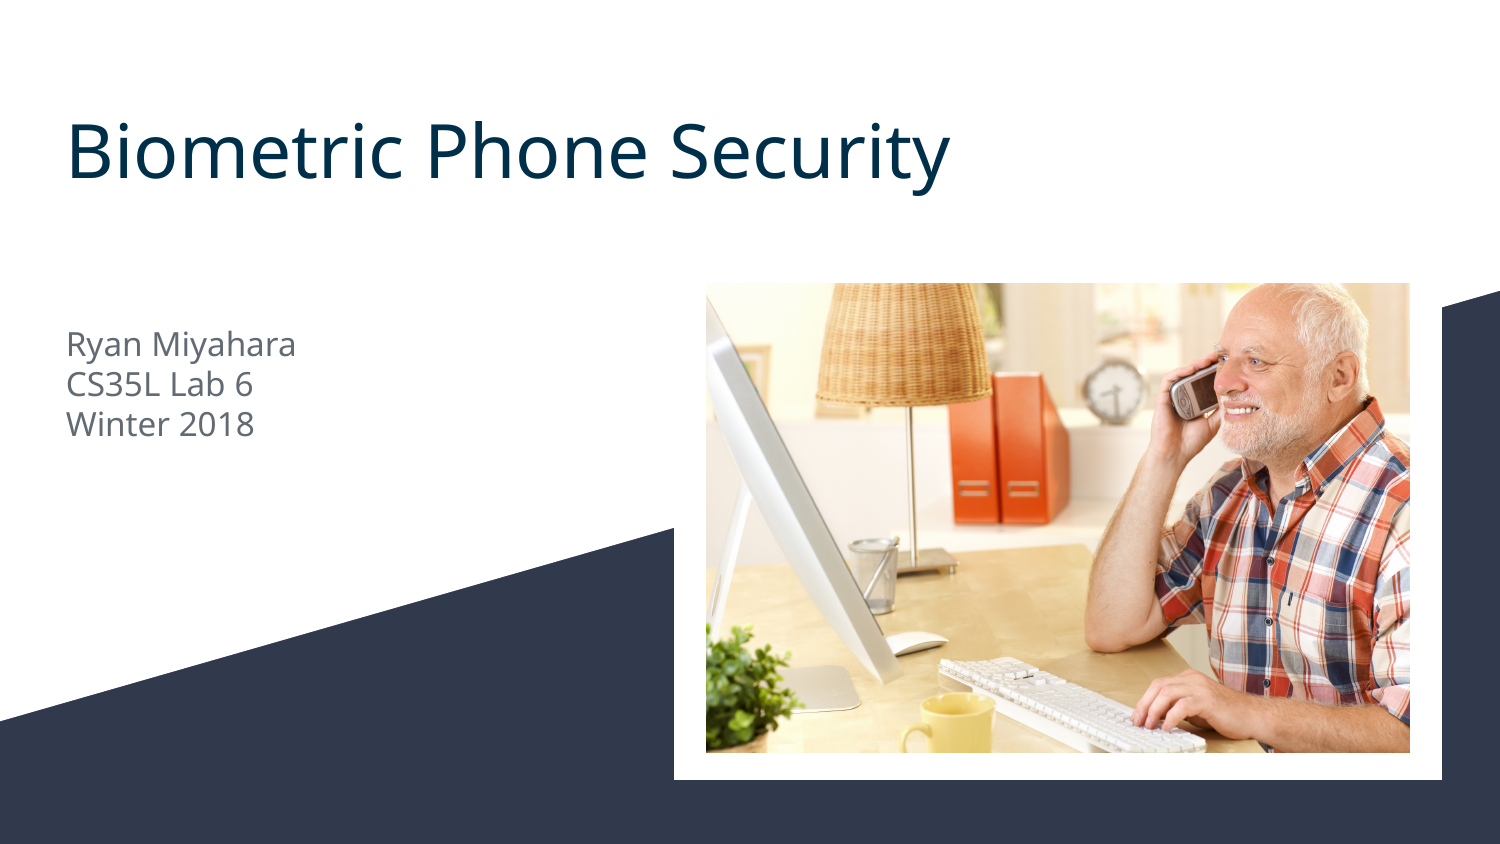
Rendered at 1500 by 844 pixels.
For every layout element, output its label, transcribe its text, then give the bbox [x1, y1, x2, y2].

picture [674, 255, 1442, 780]
text_box Ryan Miyahara CS35L Lab 6 Winter 2018 [51, 308, 669, 543]
text_box Biometric Phone Security [51, 88, 1449, 299]
